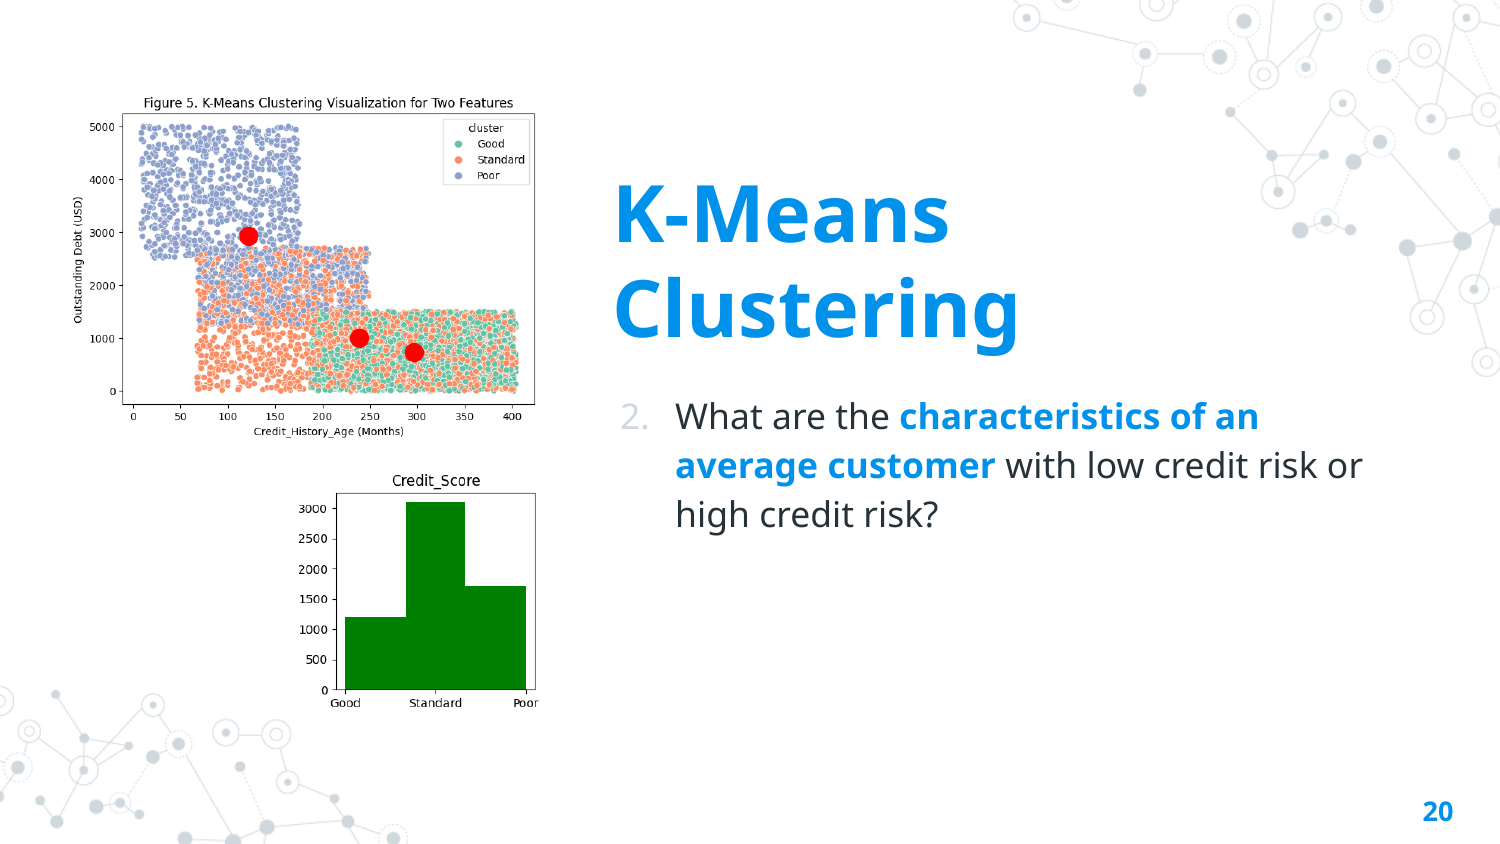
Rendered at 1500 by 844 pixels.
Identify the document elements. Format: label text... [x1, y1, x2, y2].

slide_number ‹#› [1378, 779, 1469, 844]
title K-Means Clustering [597, 177, 1382, 368]
list What are the characteristics of an average customer with low credit risk or high credit risk? [585, 372, 1403, 727]
picture [0, 0, 1500, 844]
